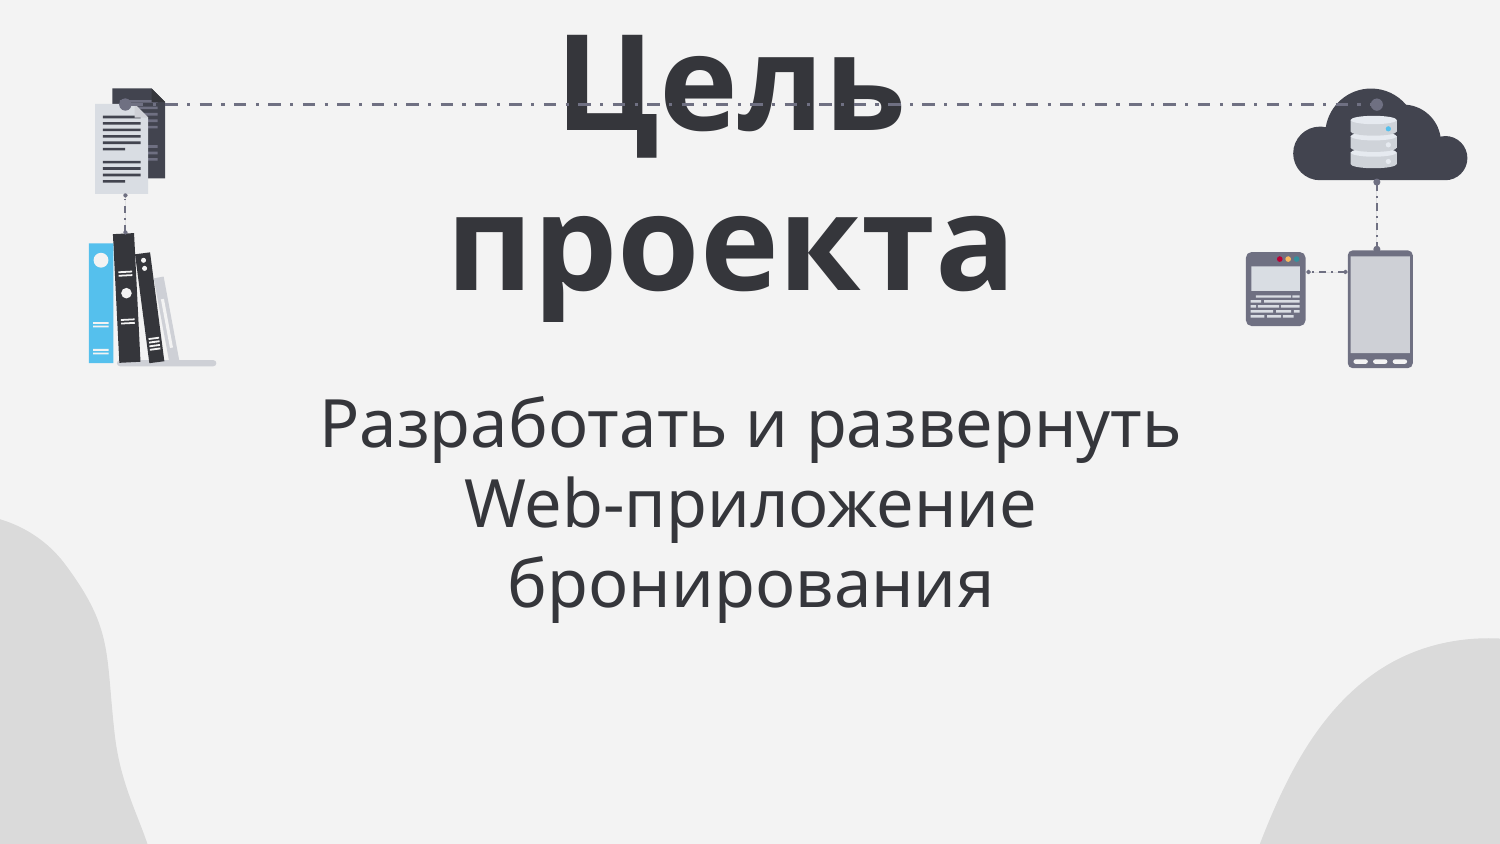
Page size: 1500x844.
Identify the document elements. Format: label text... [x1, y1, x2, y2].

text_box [1250, 265, 1301, 318]
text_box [1325, 251, 1329, 293]
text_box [1373, 179, 1380, 253]
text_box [1245, 251, 1306, 327]
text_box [94, 88, 166, 195]
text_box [1292, 88, 1468, 181]
subtitle Разработать и развернуть Web-приложение бронирования [296, 366, 1206, 757]
title Цель проекта [285, 233, 1177, 332]
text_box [123, 193, 128, 234]
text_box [1347, 250, 1413, 369]
text_box [184, 360, 217, 367]
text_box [88, 232, 180, 364]
